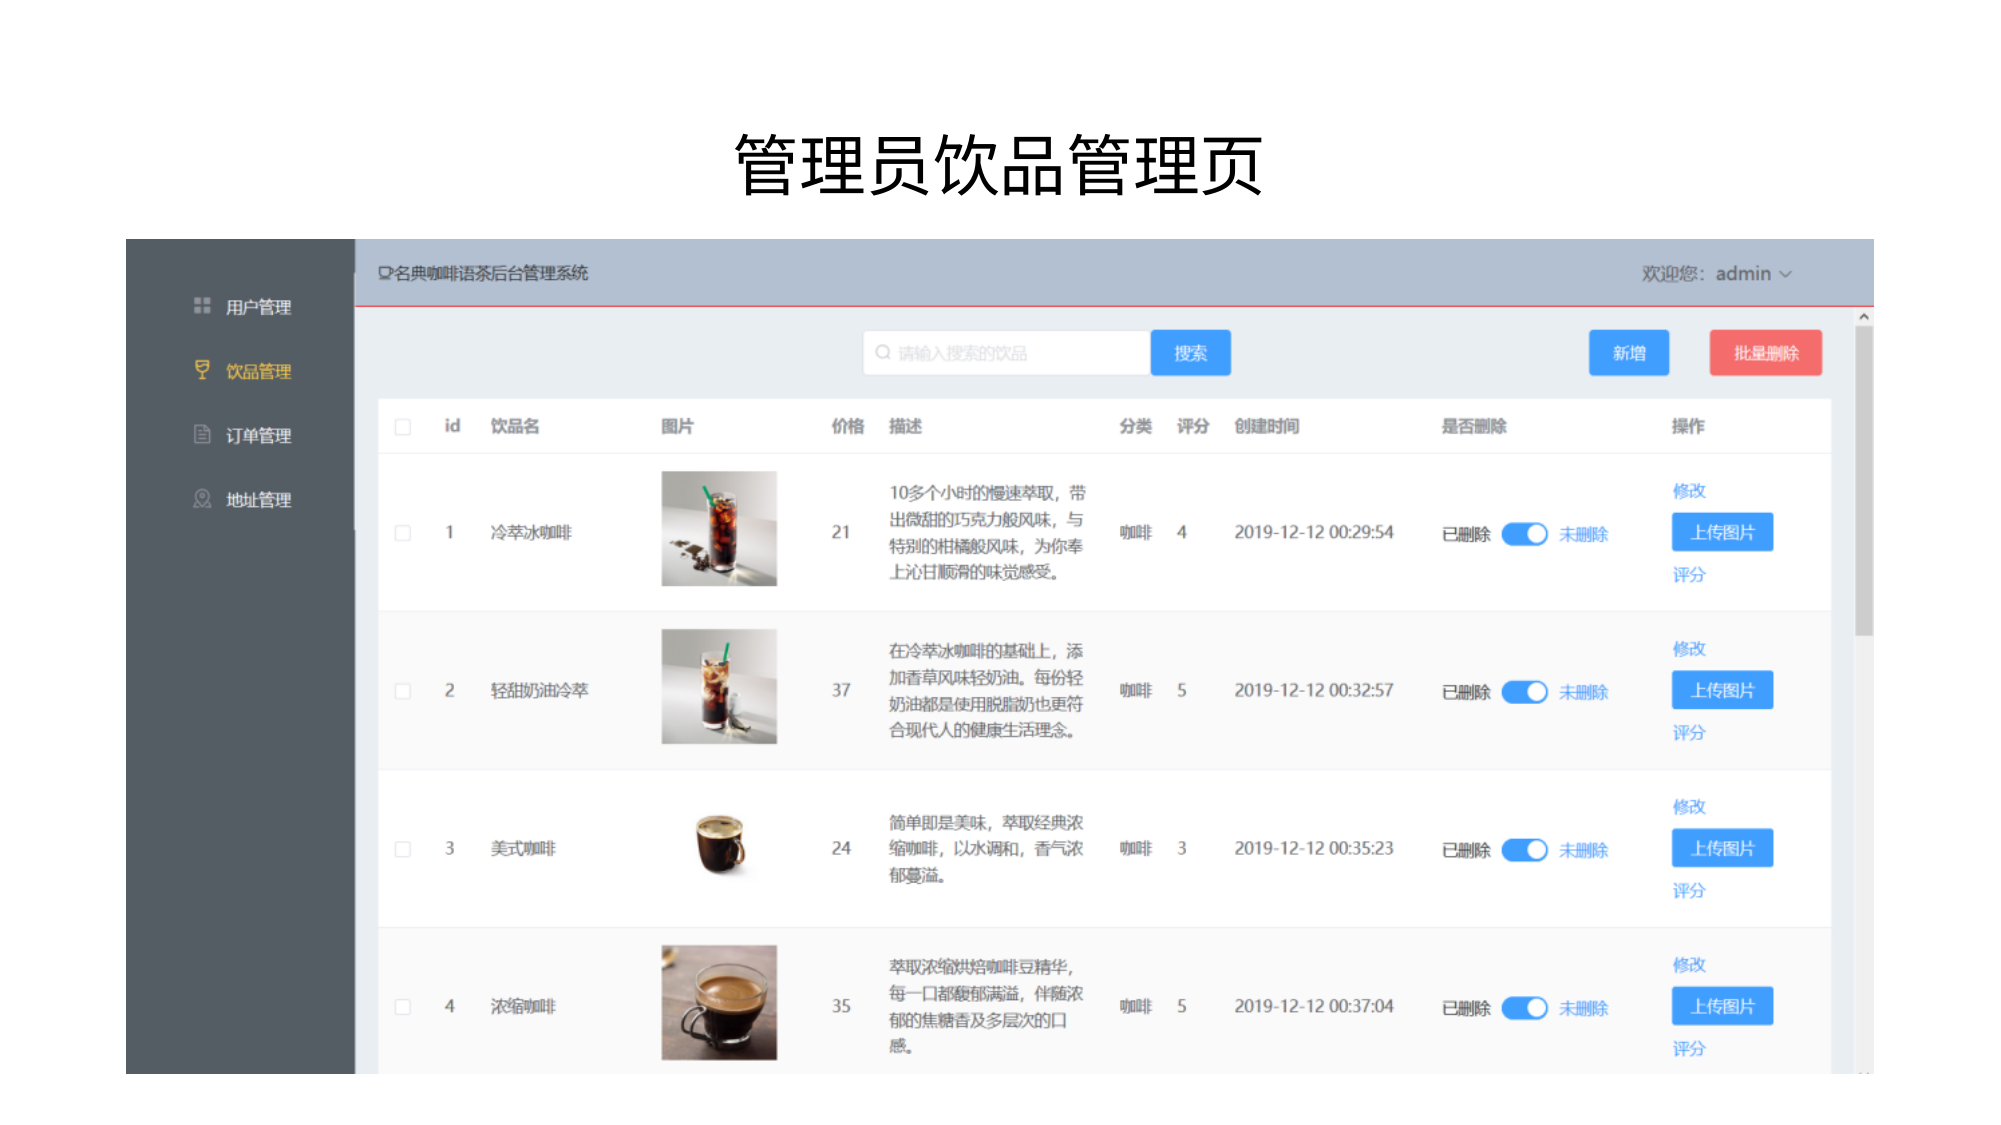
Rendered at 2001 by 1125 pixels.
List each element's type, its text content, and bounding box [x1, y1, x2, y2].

picture [126, 239, 1874, 1074]
title 管理员饮品管理页 [137, 59, 1863, 239]
